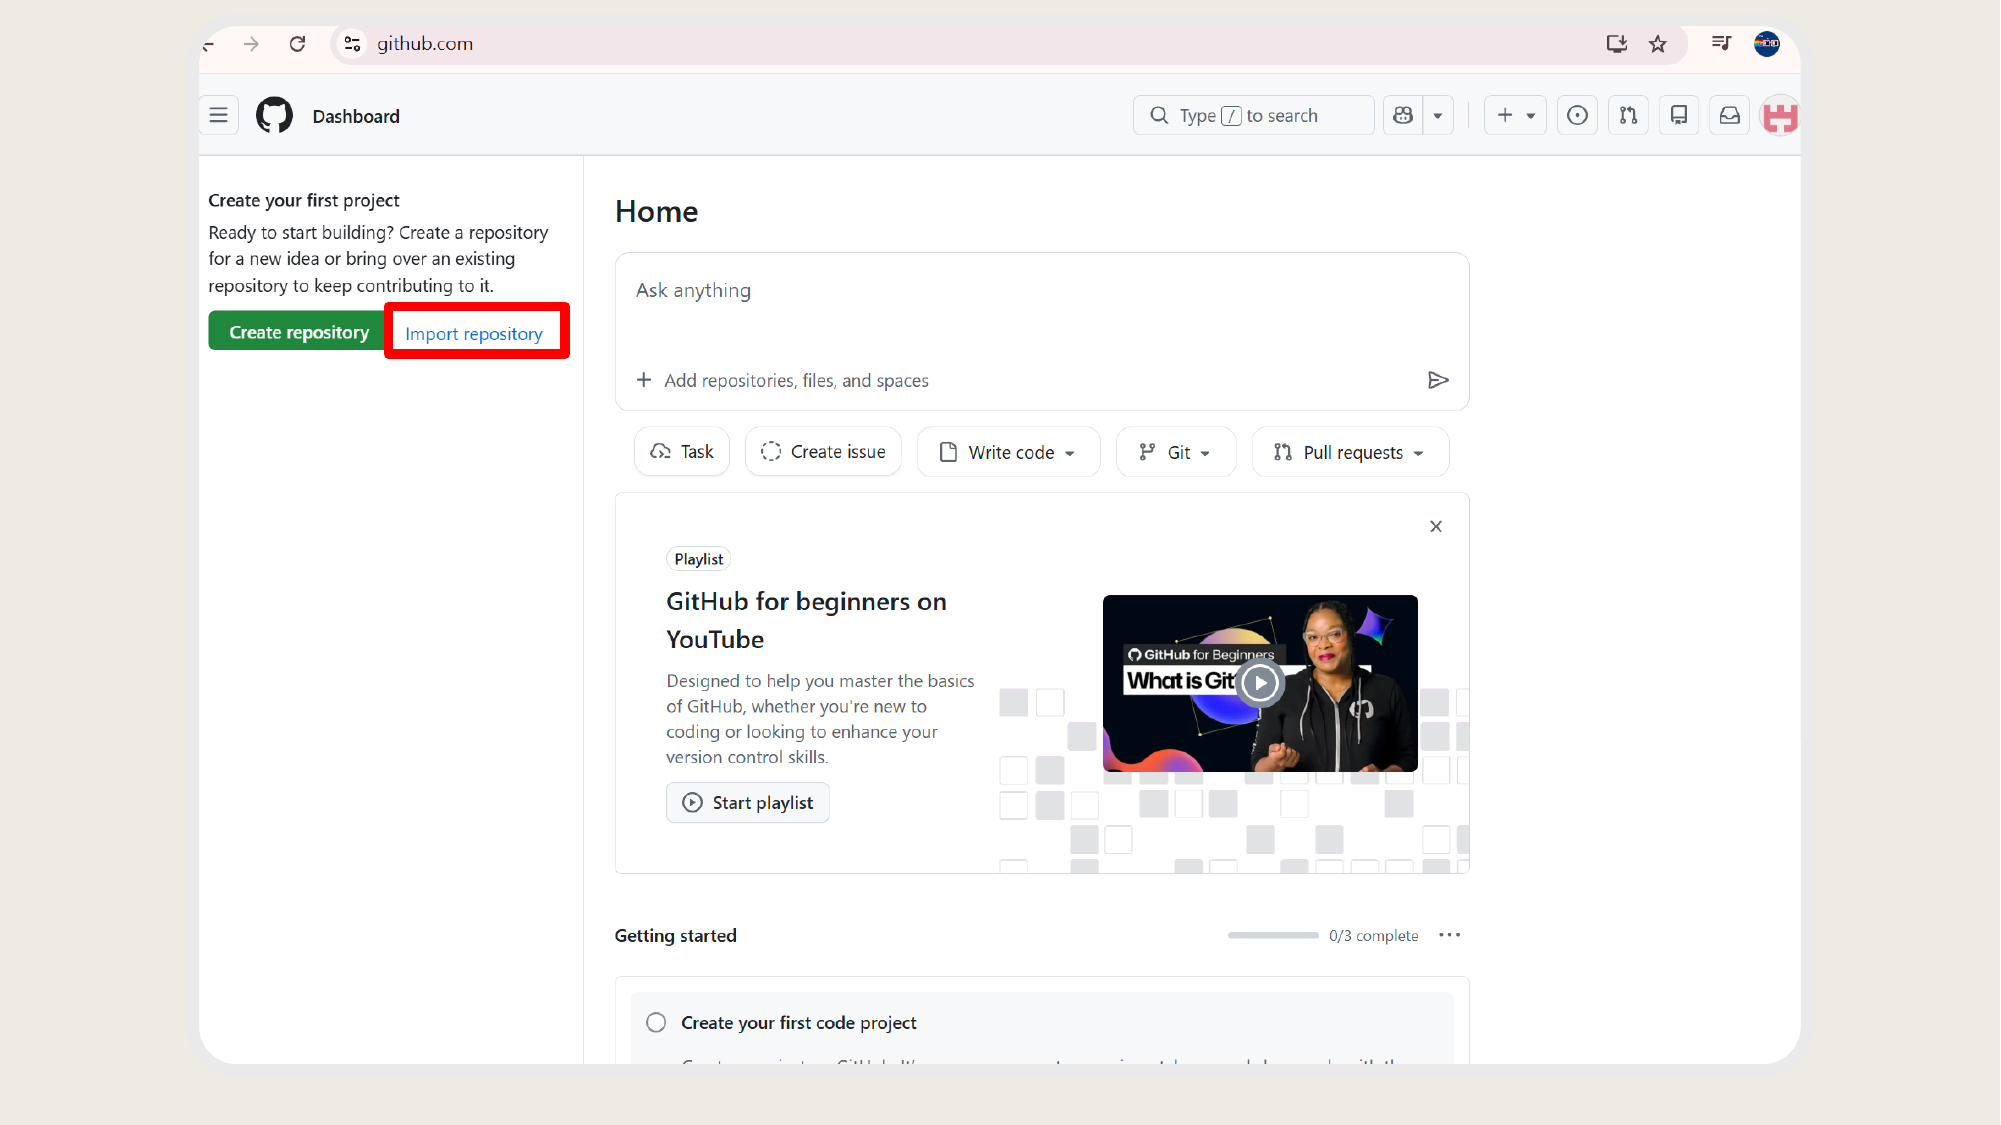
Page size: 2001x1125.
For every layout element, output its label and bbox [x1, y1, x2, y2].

picture [192, 19, 1808, 1071]
